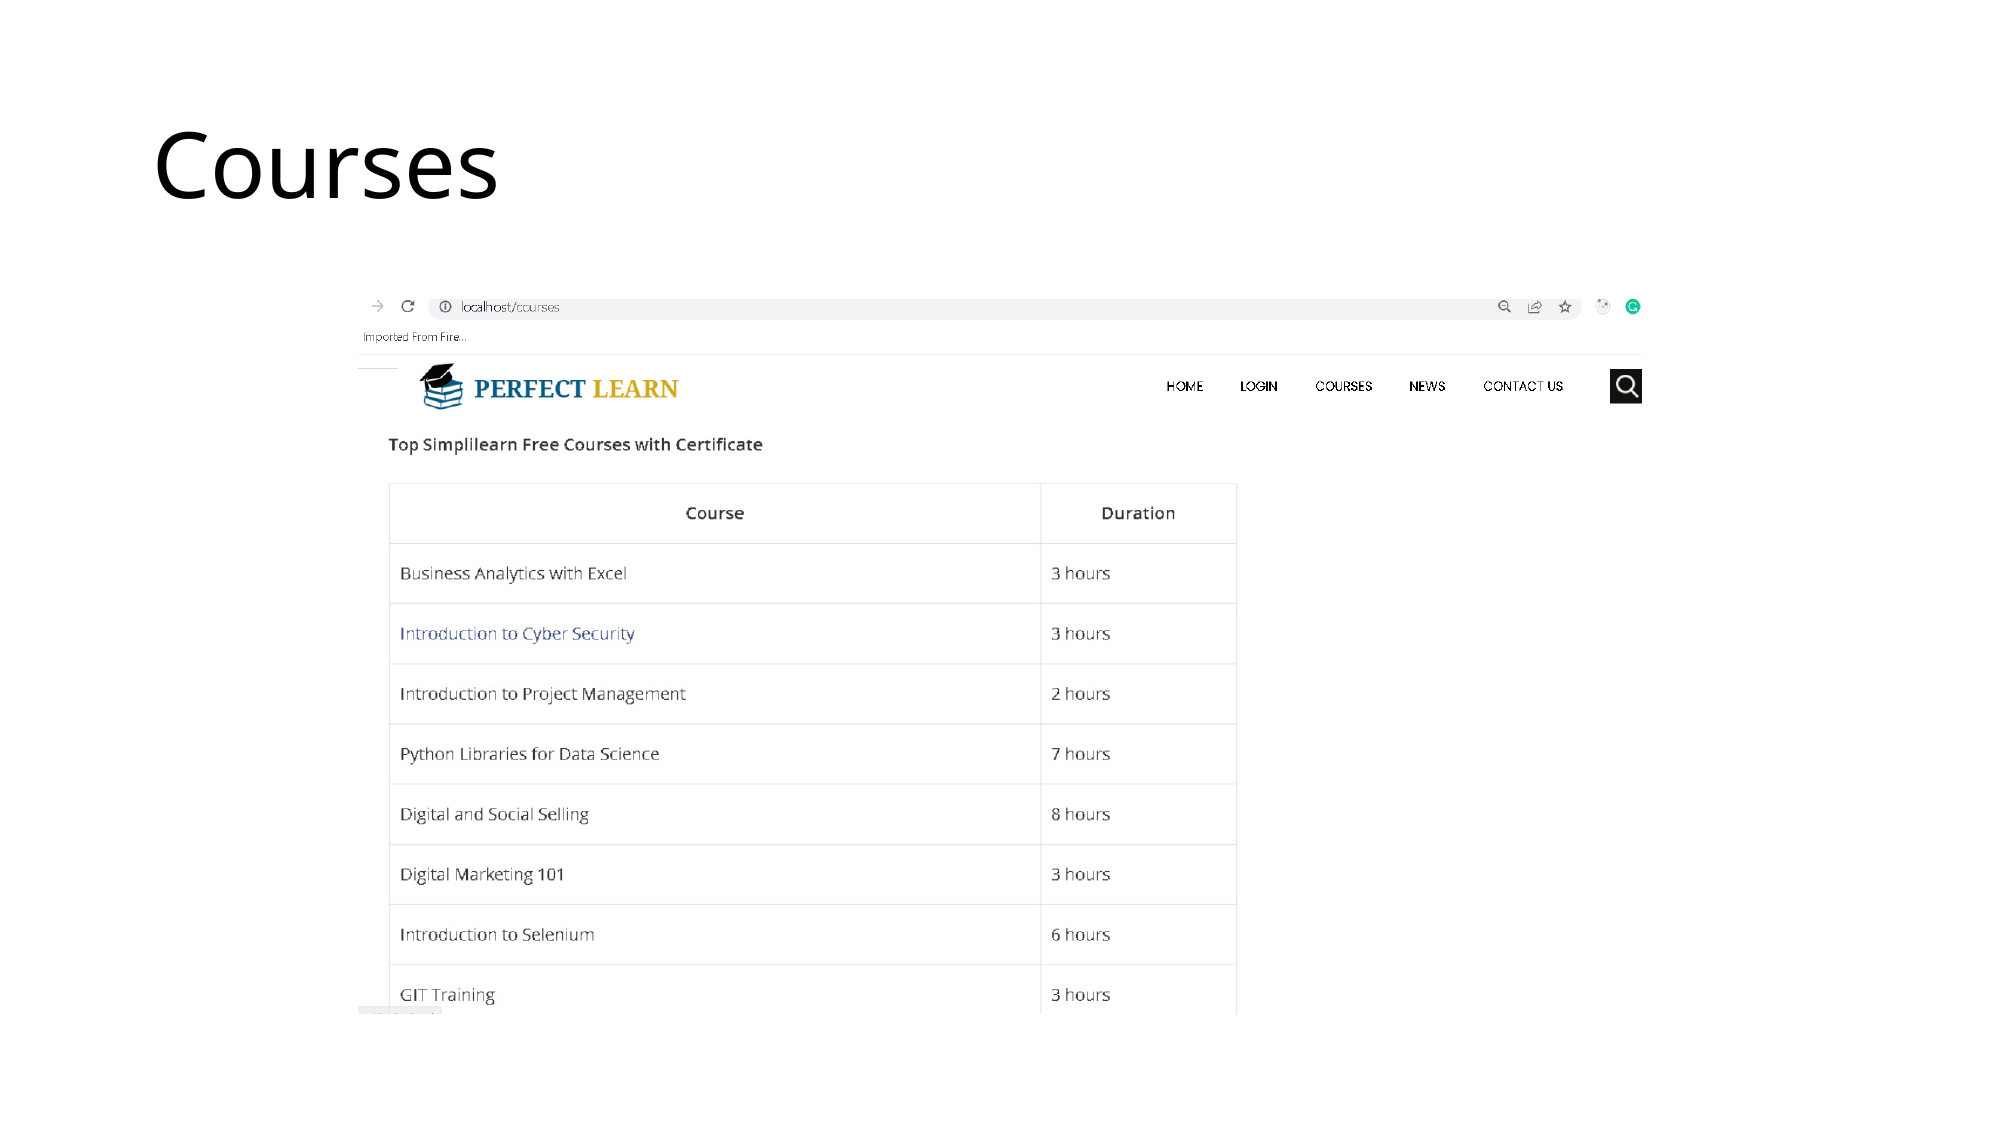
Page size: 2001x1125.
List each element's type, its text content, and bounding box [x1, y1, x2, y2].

title Courses [137, 59, 1863, 278]
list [358, 299, 1642, 1014]
